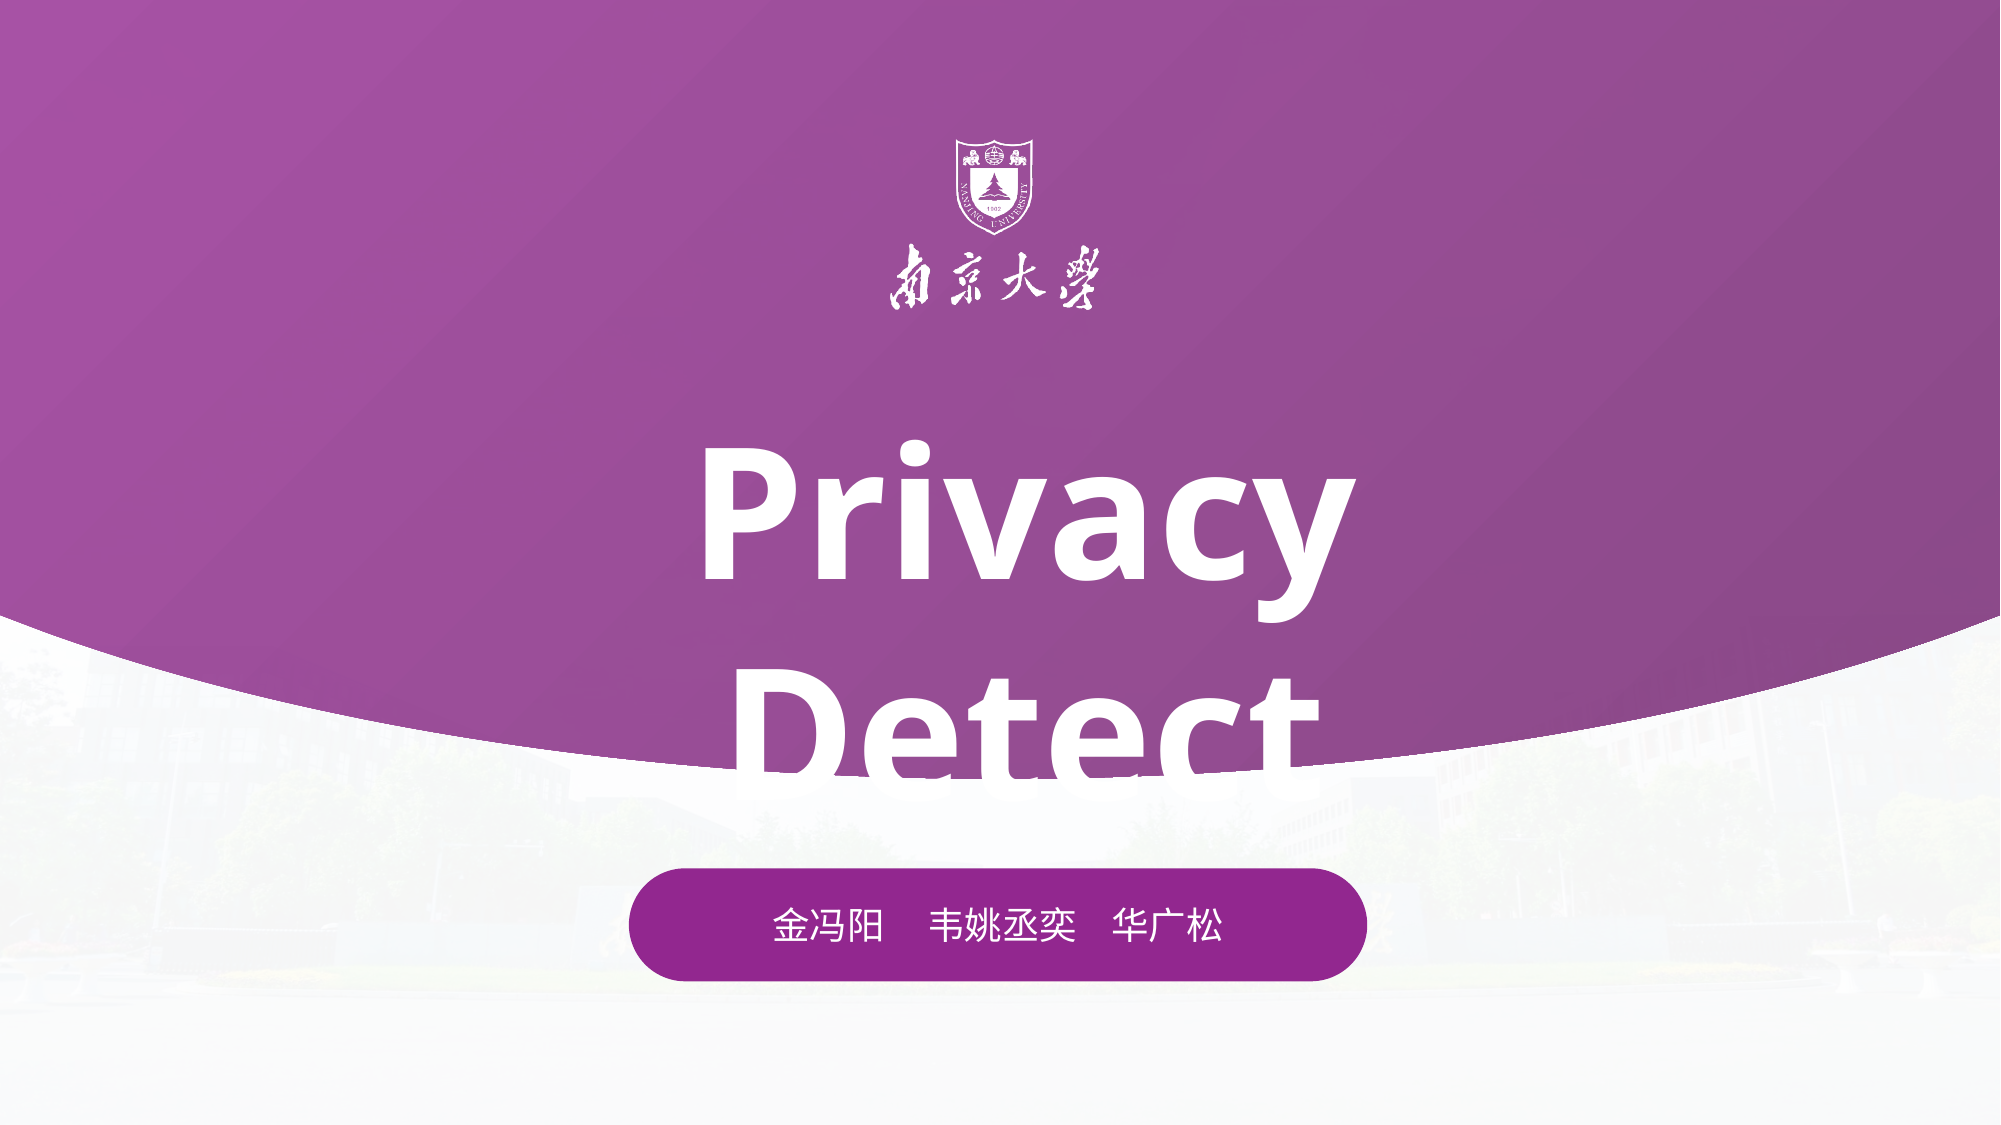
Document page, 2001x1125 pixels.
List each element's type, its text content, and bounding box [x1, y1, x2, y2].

text_box [636, 955, 1360, 983]
picture [890, 139, 1099, 310]
text_box [0, 0, 2000, 728]
text_box 金冯阳 韦姚丞奕 华广松 [552, 894, 1444, 955]
text_box Privacy Detect [403, 389, 1644, 844]
text_box [636, 867, 1360, 894]
